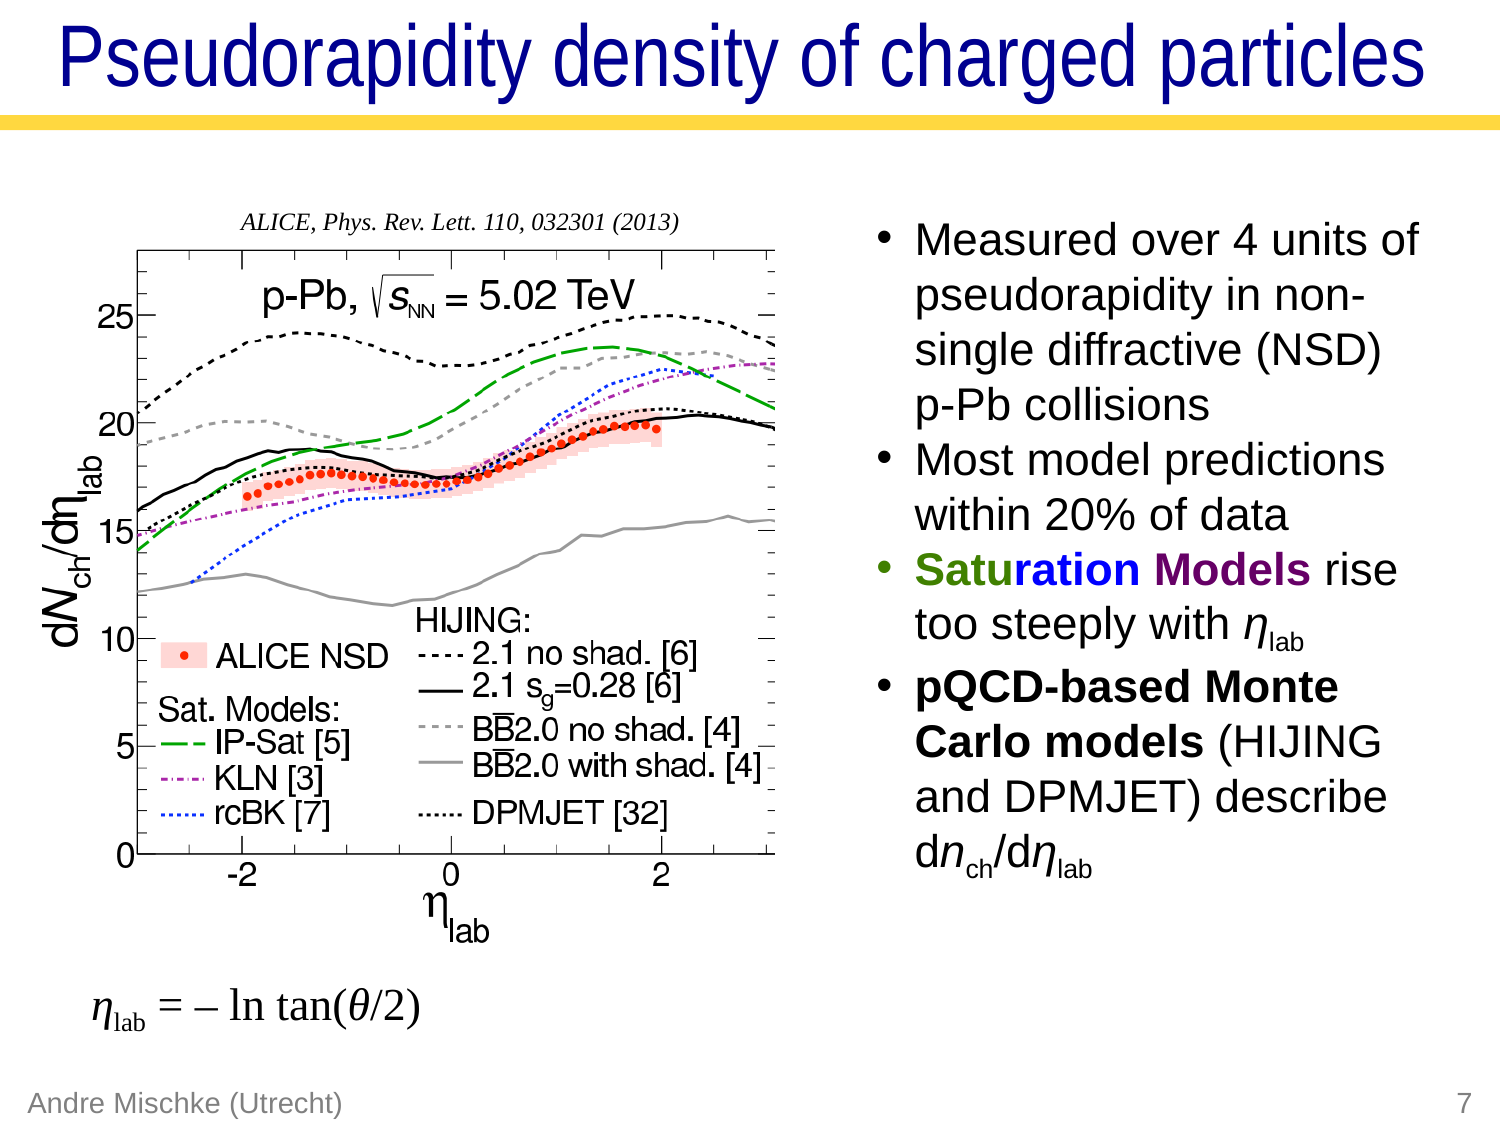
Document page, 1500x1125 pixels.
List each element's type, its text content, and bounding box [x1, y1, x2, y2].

text_box <number> [1137, 1077, 1488, 1125]
text_box Pseudorapidity density of charged particles [42, 0, 1464, 112]
text_box ηlab = – ln tan(θ/2) [76, 966, 437, 1045]
text_box ALICE, Phys. Rev. Lett. 110, 032301 (2013) [210, 198, 711, 233]
picture [41, 235, 776, 945]
text_box Andre Mischke (Utrecht) [12, 1077, 395, 1125]
text_box Measured over 4 units of pseudorapidity in non-single diffractive (NSD) p-Pb collisions Most model predictions within 20% of data Saturation Models rise too steeply with ηlab pQCD-based Monte Carlo models (HIJING and DPMJET) describe dnch/dηlab [861, 202, 1440, 967]
